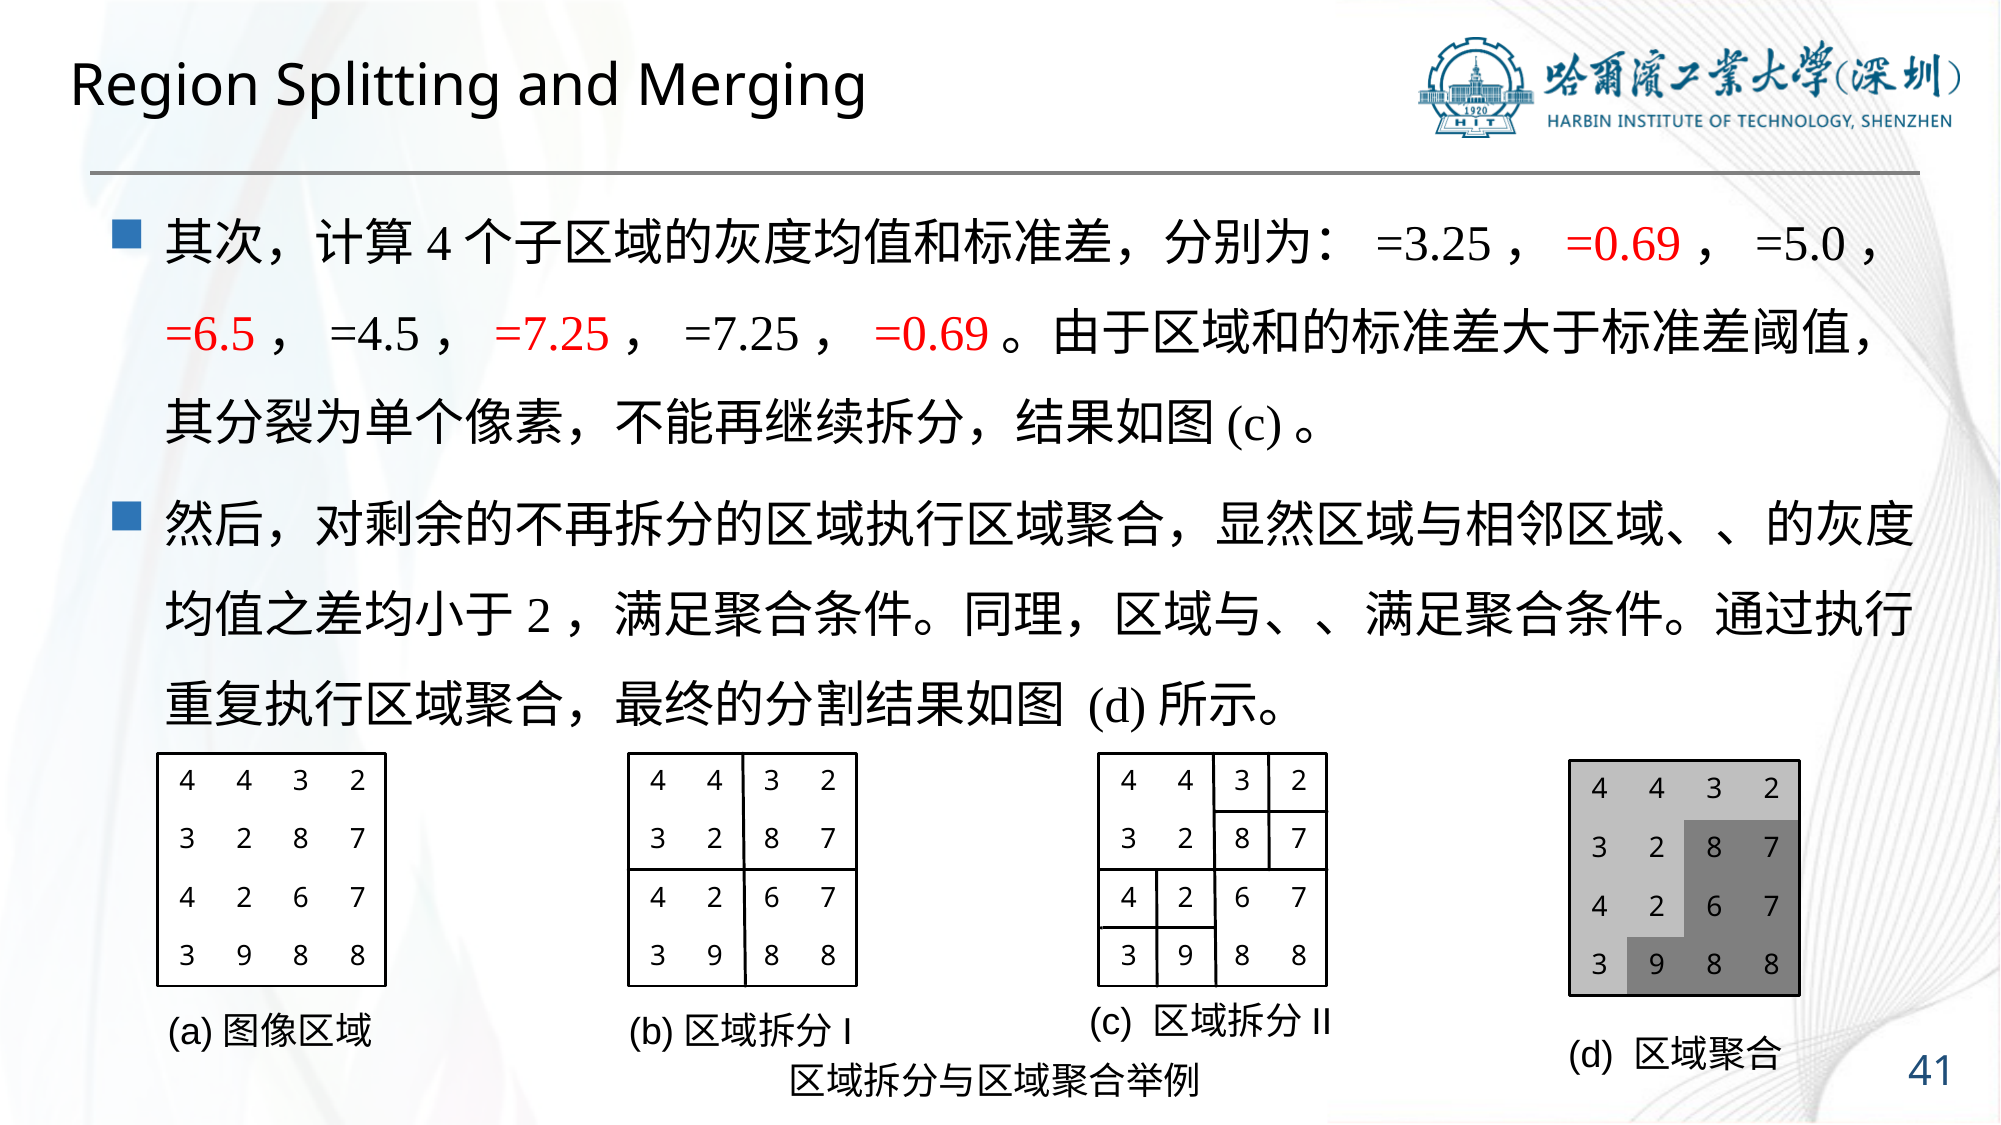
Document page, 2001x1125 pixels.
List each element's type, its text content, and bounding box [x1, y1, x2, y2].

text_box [620, 746, 861, 990]
text_box (c) 区域拆分II [989, 989, 1432, 1050]
title Region Splitting and Merging [54, 0, 1385, 174]
text_box 区域拆分与区域聚合举例 [438, 1050, 1552, 1110]
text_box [150, 746, 390, 990]
picture [0, 0, 2001, 1125]
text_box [1091, 746, 1331, 990]
slide_number 41 [1552, 1042, 1972, 1103]
text_box (d) 区域聚合 [1454, 1022, 1897, 1082]
text_box (b)区域拆分I [519, 999, 962, 1059]
text_box (a)图像区域 [48, 999, 492, 1059]
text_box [1562, 753, 1804, 1000]
